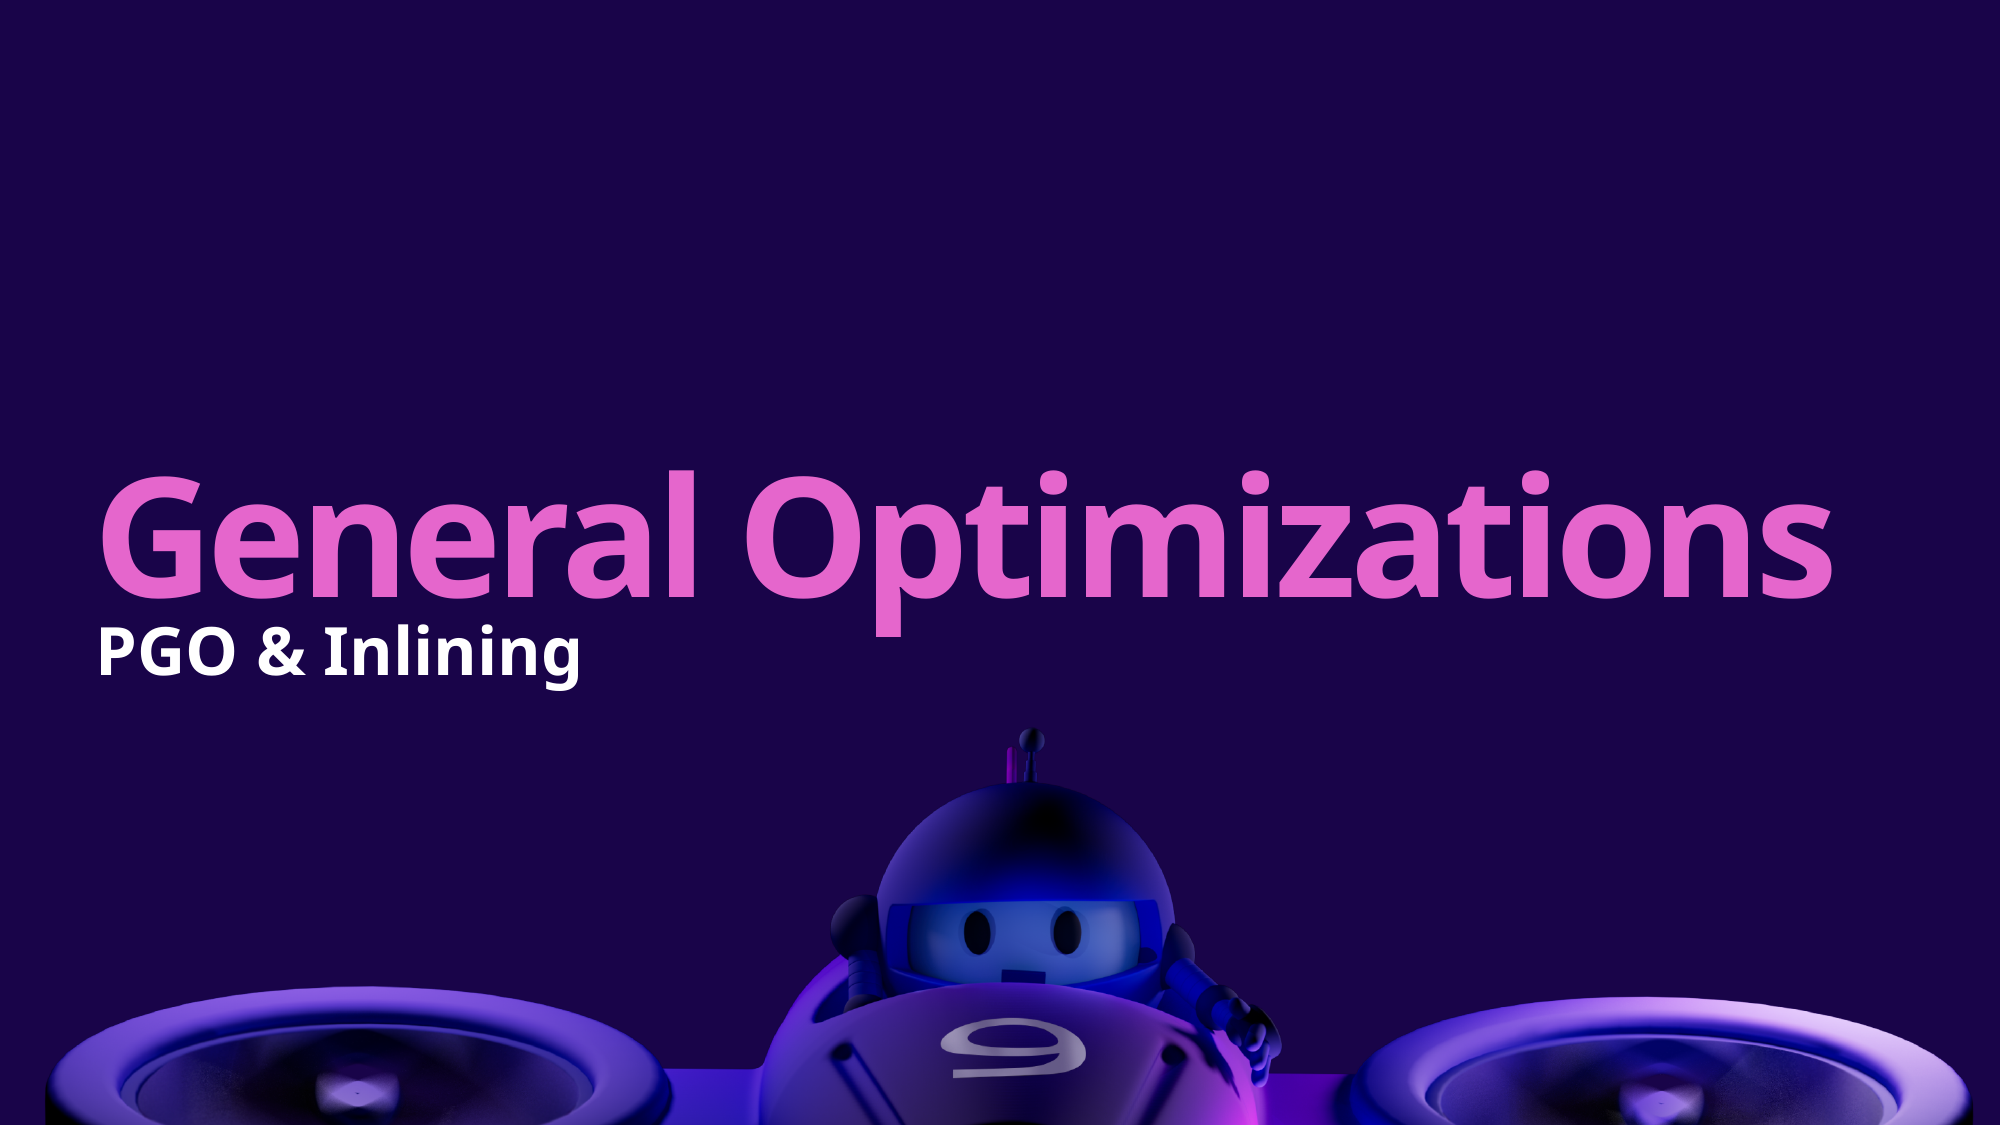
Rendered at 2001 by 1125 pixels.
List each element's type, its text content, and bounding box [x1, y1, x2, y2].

list PGO & Inlining [95, 609, 987, 690]
title General Optimizations [93, 479, 1858, 583]
picture [11, 670, 2001, 1125]
